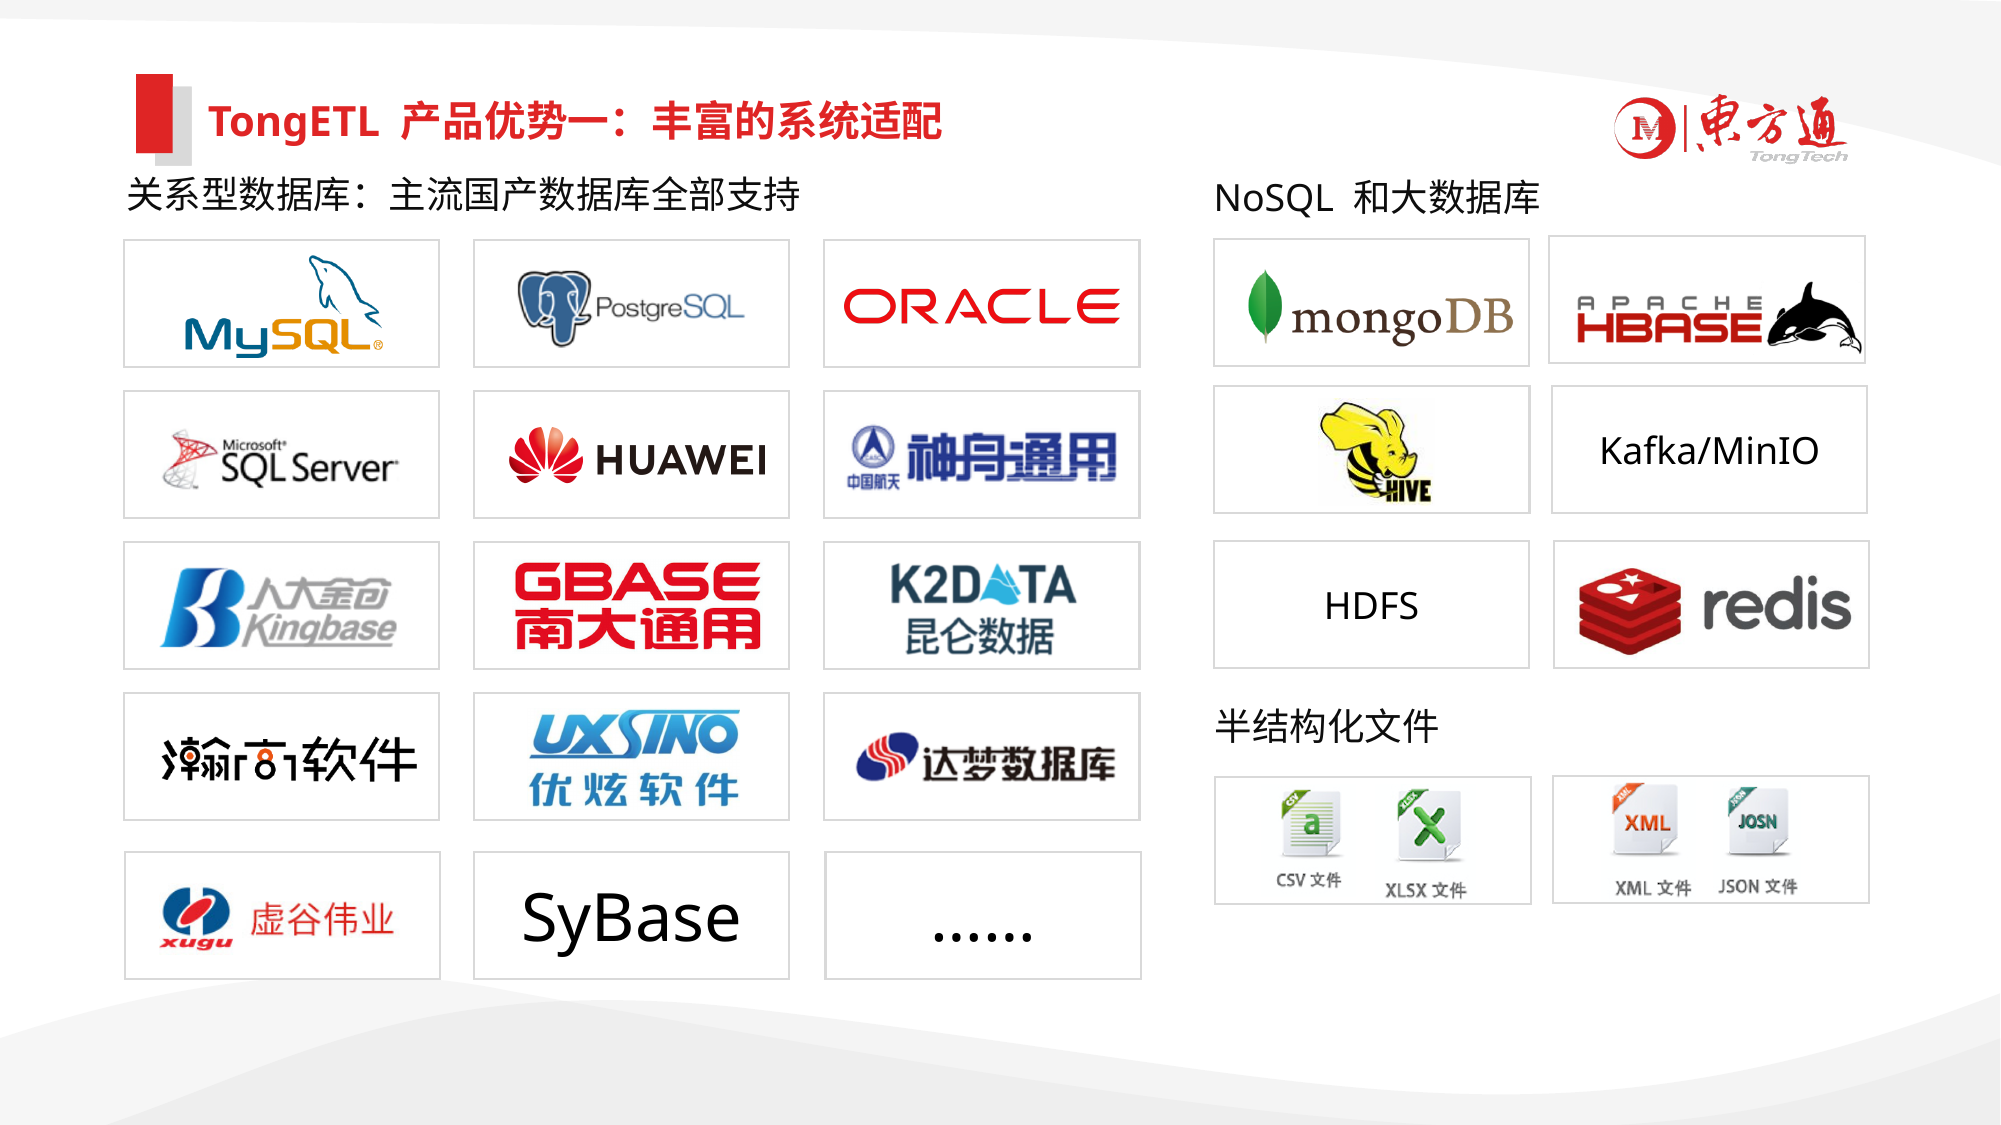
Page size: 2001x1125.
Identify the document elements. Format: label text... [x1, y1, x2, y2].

text_box [123, 541, 440, 670]
picture [1238, 260, 1522, 355]
picture [496, 402, 782, 513]
picture [1574, 560, 1856, 660]
picture [159, 414, 403, 514]
picture [508, 250, 750, 364]
picture [1590, 79, 1883, 178]
text_box [823, 541, 1141, 670]
text_box [123, 390, 440, 519]
text_box [1553, 540, 1870, 669]
text_box NoSQL 和大数据库 [1213, 173, 1541, 219]
picture [1601, 778, 1696, 902]
text_box Kafka/MinIO [1551, 385, 1868, 514]
picture [1375, 784, 1476, 903]
text_box [124, 851, 441, 980]
text_box [823, 692, 1141, 821]
picture [1318, 398, 1435, 507]
text_box SyBase [473, 851, 790, 980]
text_box [473, 541, 790, 670]
text_box [154, 86, 193, 167]
picture [844, 239, 1120, 378]
text_box [135, 73, 174, 154]
picture [1713, 781, 1801, 896]
text_box TongETL 产品优势一：丰富的系统适配 [193, 87, 959, 153]
picture [844, 414, 1120, 501]
picture [527, 708, 740, 810]
picture [157, 560, 400, 657]
picture [149, 724, 423, 798]
picture [512, 559, 763, 654]
text_box [1213, 385, 1531, 514]
picture [1574, 280, 1864, 355]
picture [1261, 784, 1356, 897]
text_box …… [824, 851, 1142, 980]
text_box [473, 692, 790, 821]
picture [185, 255, 383, 358]
text_box [1214, 776, 1532, 905]
text_box HDFS [1213, 540, 1530, 669]
picture [885, 555, 1082, 662]
picture [159, 883, 403, 955]
text_box 关系型数据库：主流国产数据库全部支持 [126, 170, 802, 216]
text_box [123, 239, 440, 368]
text_box [473, 239, 790, 368]
text_box 半结构化文件 [1214, 702, 1440, 748]
text_box [1213, 238, 1530, 367]
picture [854, 719, 1120, 799]
text_box [123, 692, 440, 821]
text_box [473, 390, 790, 519]
text_box [1552, 775, 1870, 904]
text_box [823, 390, 1141, 519]
text_box [1120, 239, 1141, 368]
text_box [823, 239, 844, 368]
text_box [1548, 235, 1866, 364]
